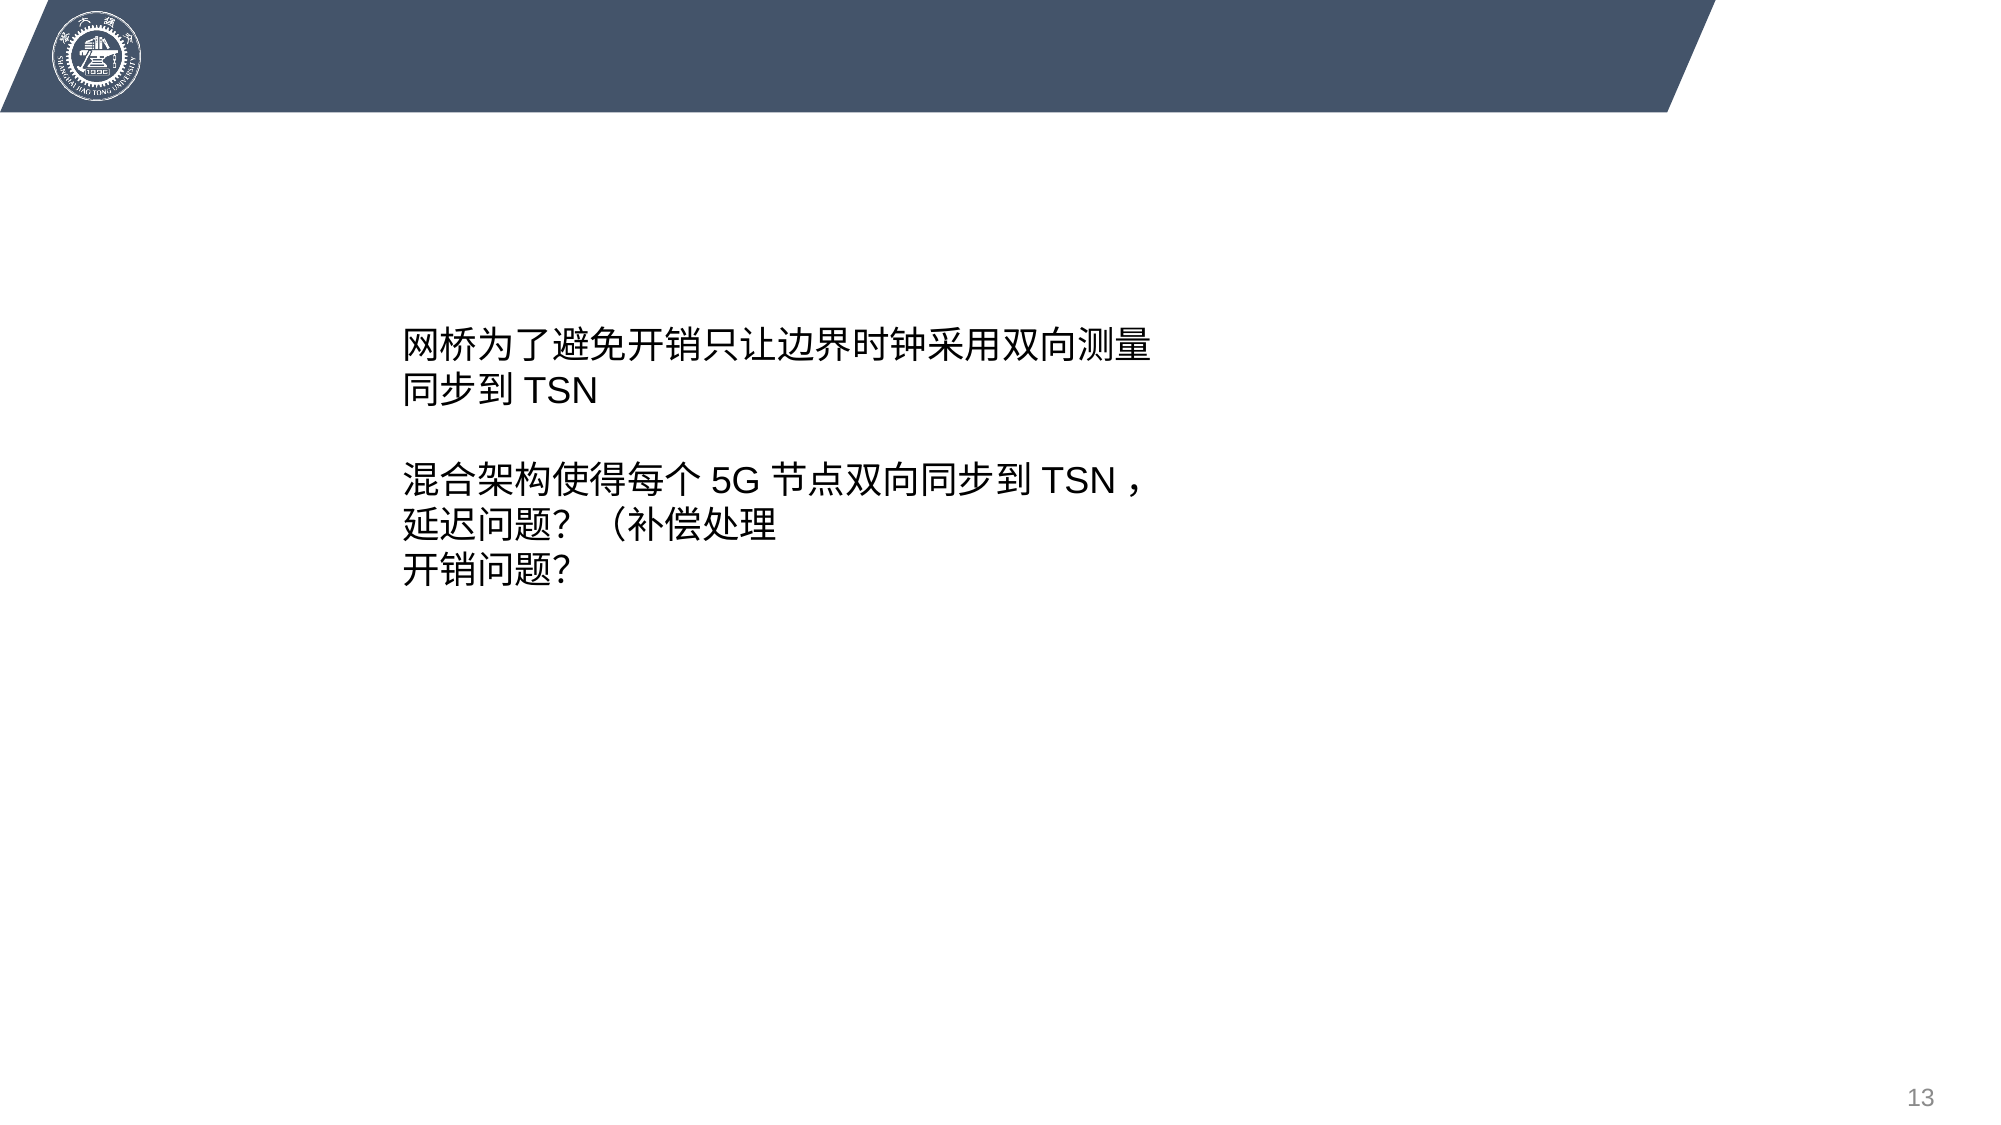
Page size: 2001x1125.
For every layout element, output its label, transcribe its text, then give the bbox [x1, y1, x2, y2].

slide_number 13 [1779, 1068, 1950, 1125]
picture [52, 11, 141, 101]
text_box 网桥为了避免开销只让边界时钟采用双向测量同步到TSN 混合架构使得每个5G节点双向同步到TSN， 延迟问题？（补偿处理 开销问题？ [387, 313, 1197, 599]
